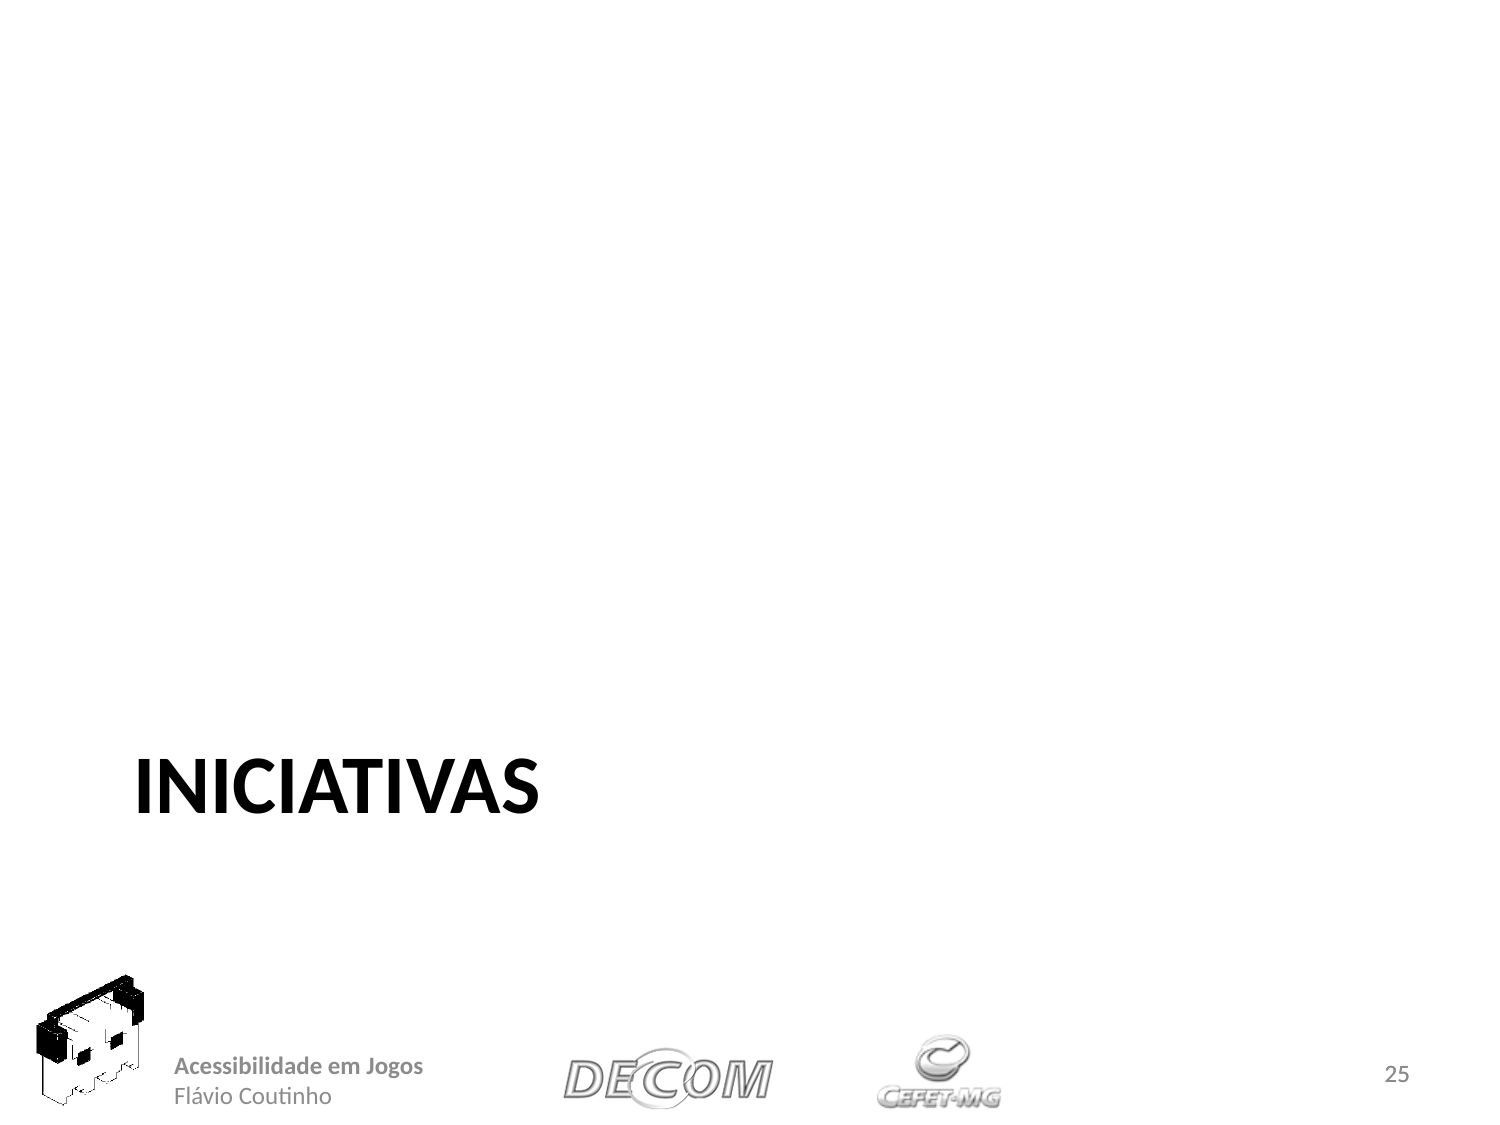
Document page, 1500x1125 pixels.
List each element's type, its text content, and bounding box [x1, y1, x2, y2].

slide_number 25 [1074, 1042, 1425, 1103]
picture [561, 1046, 774, 1111]
picture [877, 1034, 1003, 1110]
title Iniciativas [118, 722, 1394, 947]
